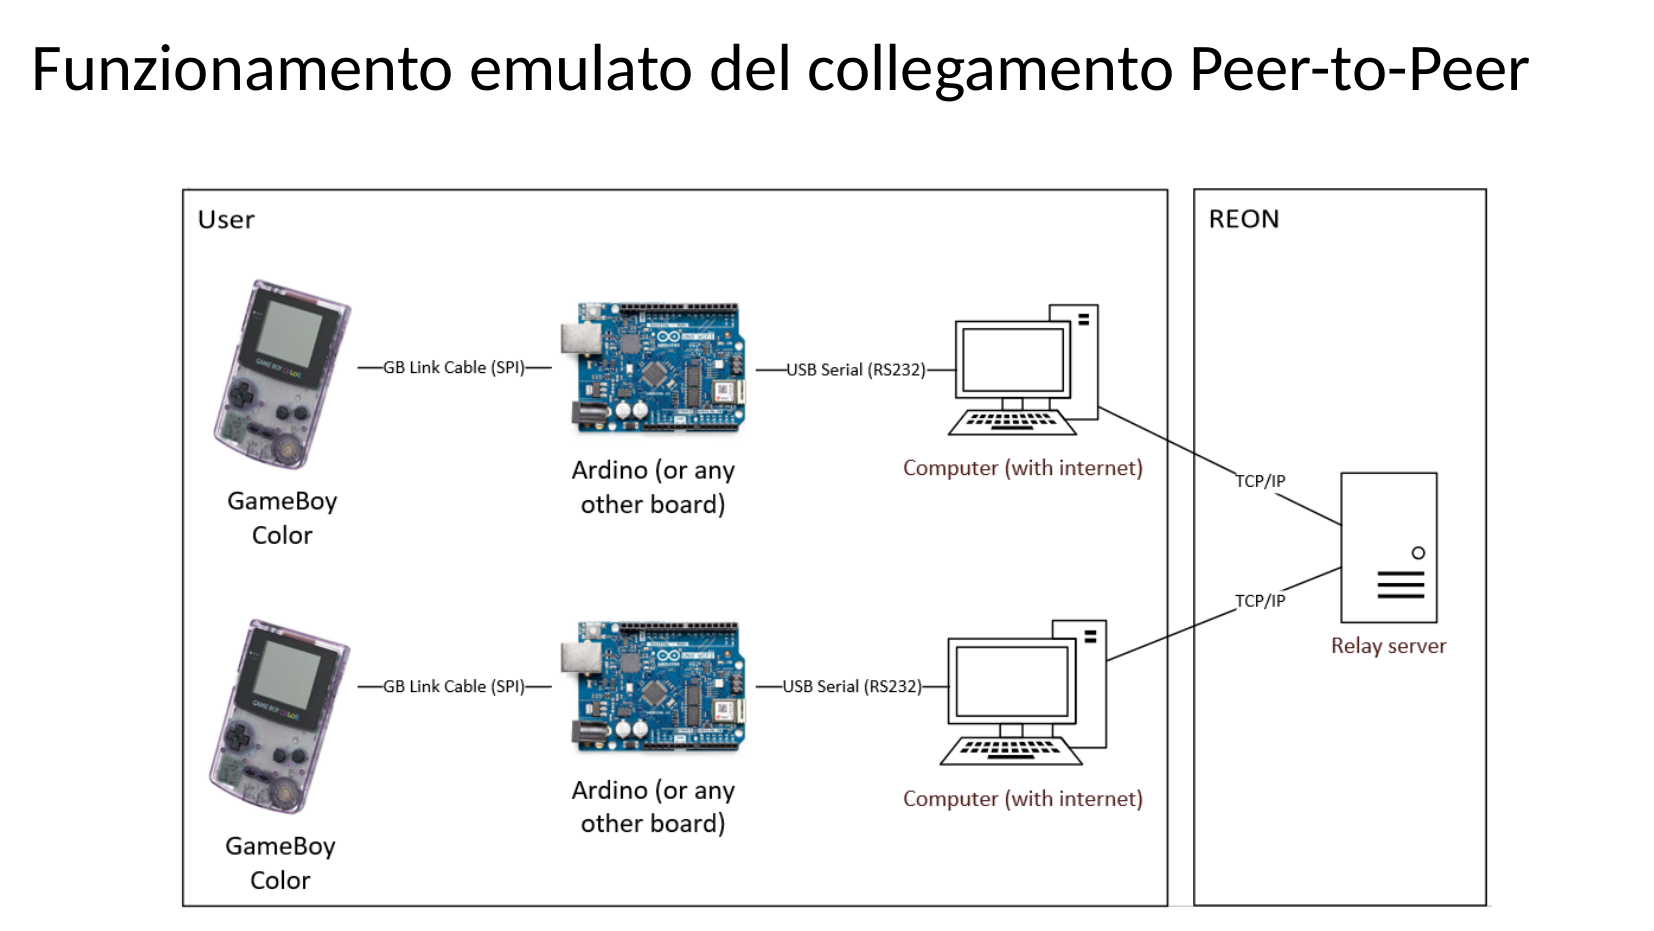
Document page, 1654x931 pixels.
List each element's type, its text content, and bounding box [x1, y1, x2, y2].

text_box Funzionamento emulato del collegamento Peer-to-Peer [17, 16, 1603, 111]
picture [168, 187, 1492, 914]
